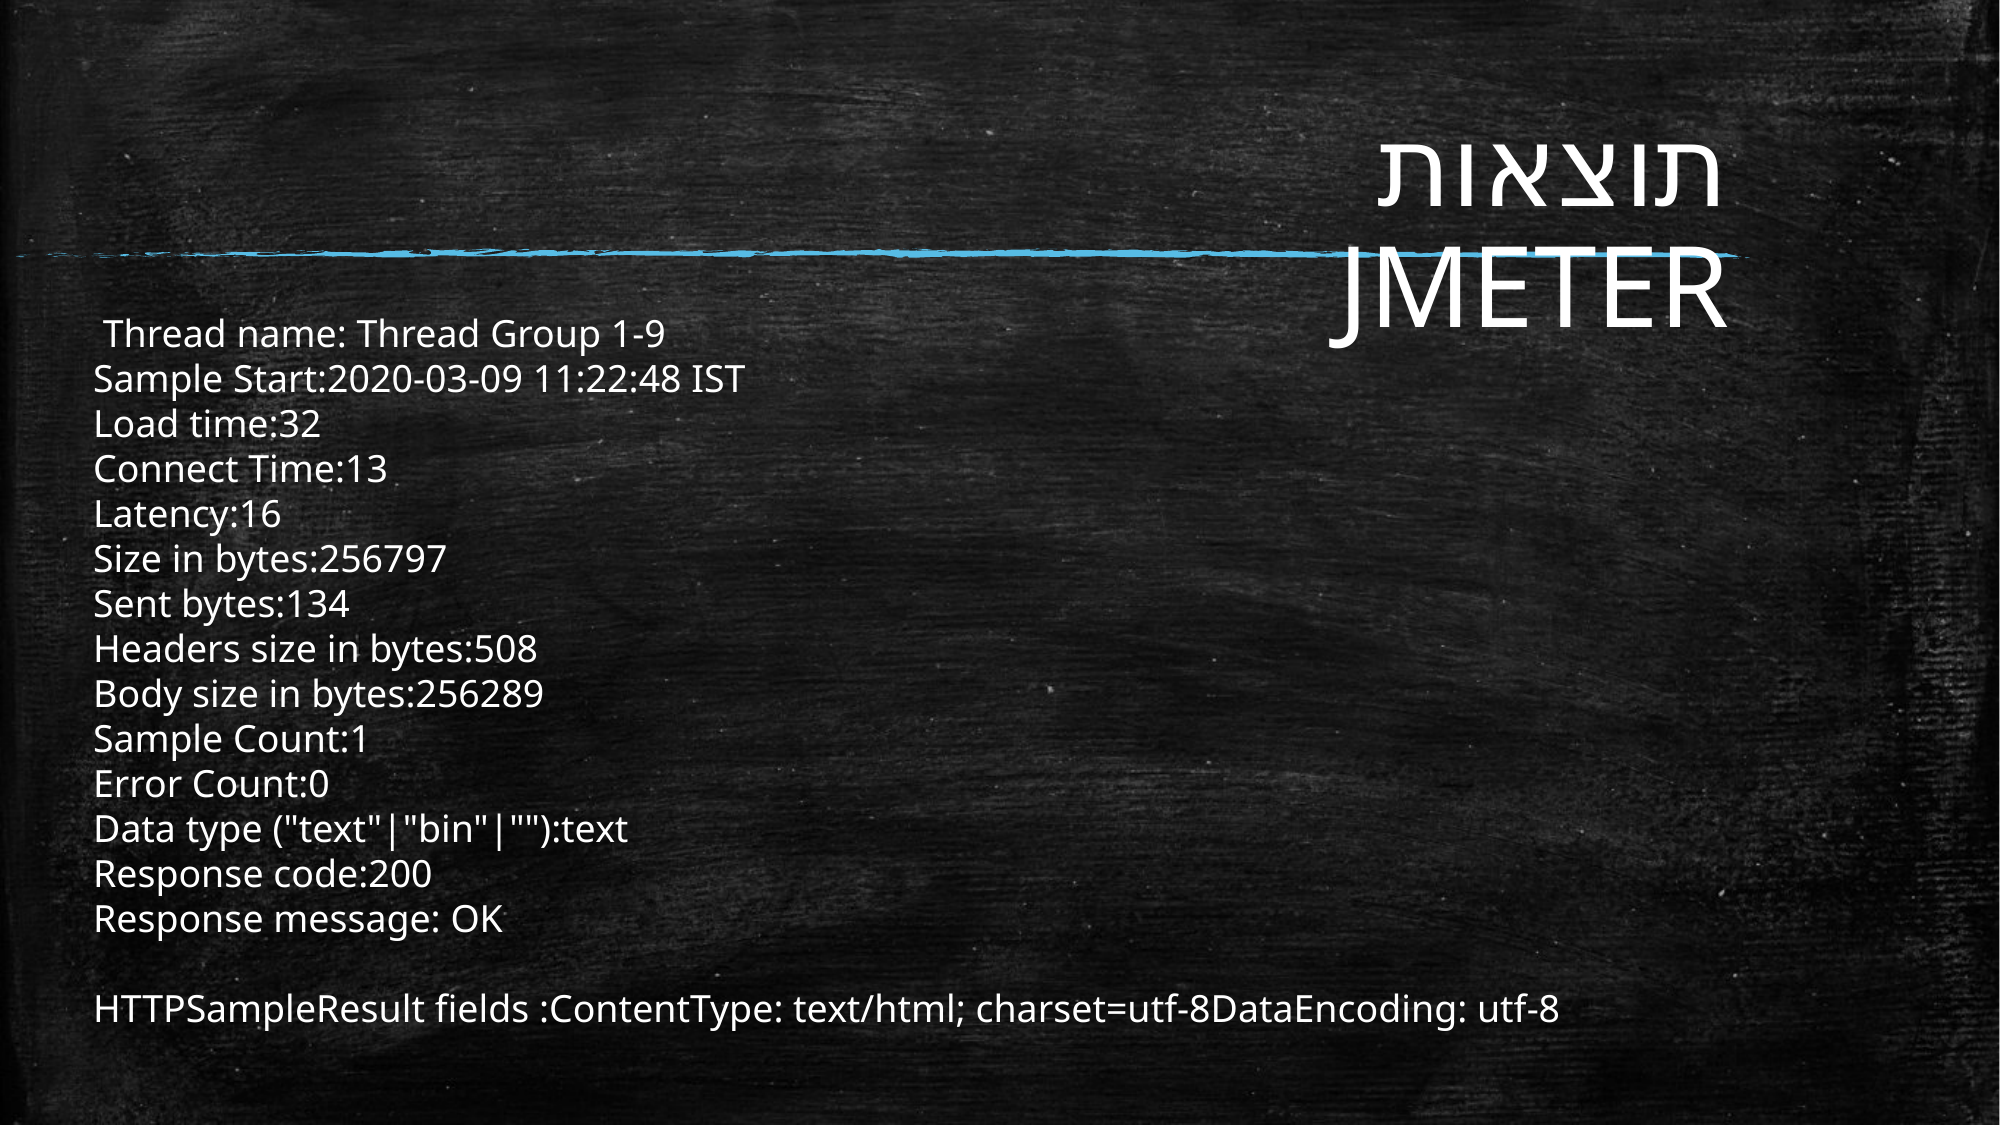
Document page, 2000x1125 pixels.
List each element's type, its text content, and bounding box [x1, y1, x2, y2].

text_box תוצאות JMETER [940, 101, 1744, 302]
text_box Thread name: Thread Group 1-9 Sample Start:2020-03-09 11:22:48 IST Load time:32 Connect Time:13 Latency:16 Size in bytes:256797 Sent bytes:134 Headers size in bytes:508 Body size in bytes:256289 Sample Count:1 Error Count:0 Data type ("text"|"bin"|""):text Response code:200 Response message: OK HTTPSampleResult fields :ContentType: text/html; charset=utf-8DataEncoding: utf-8 [78, 302, 1815, 1038]
